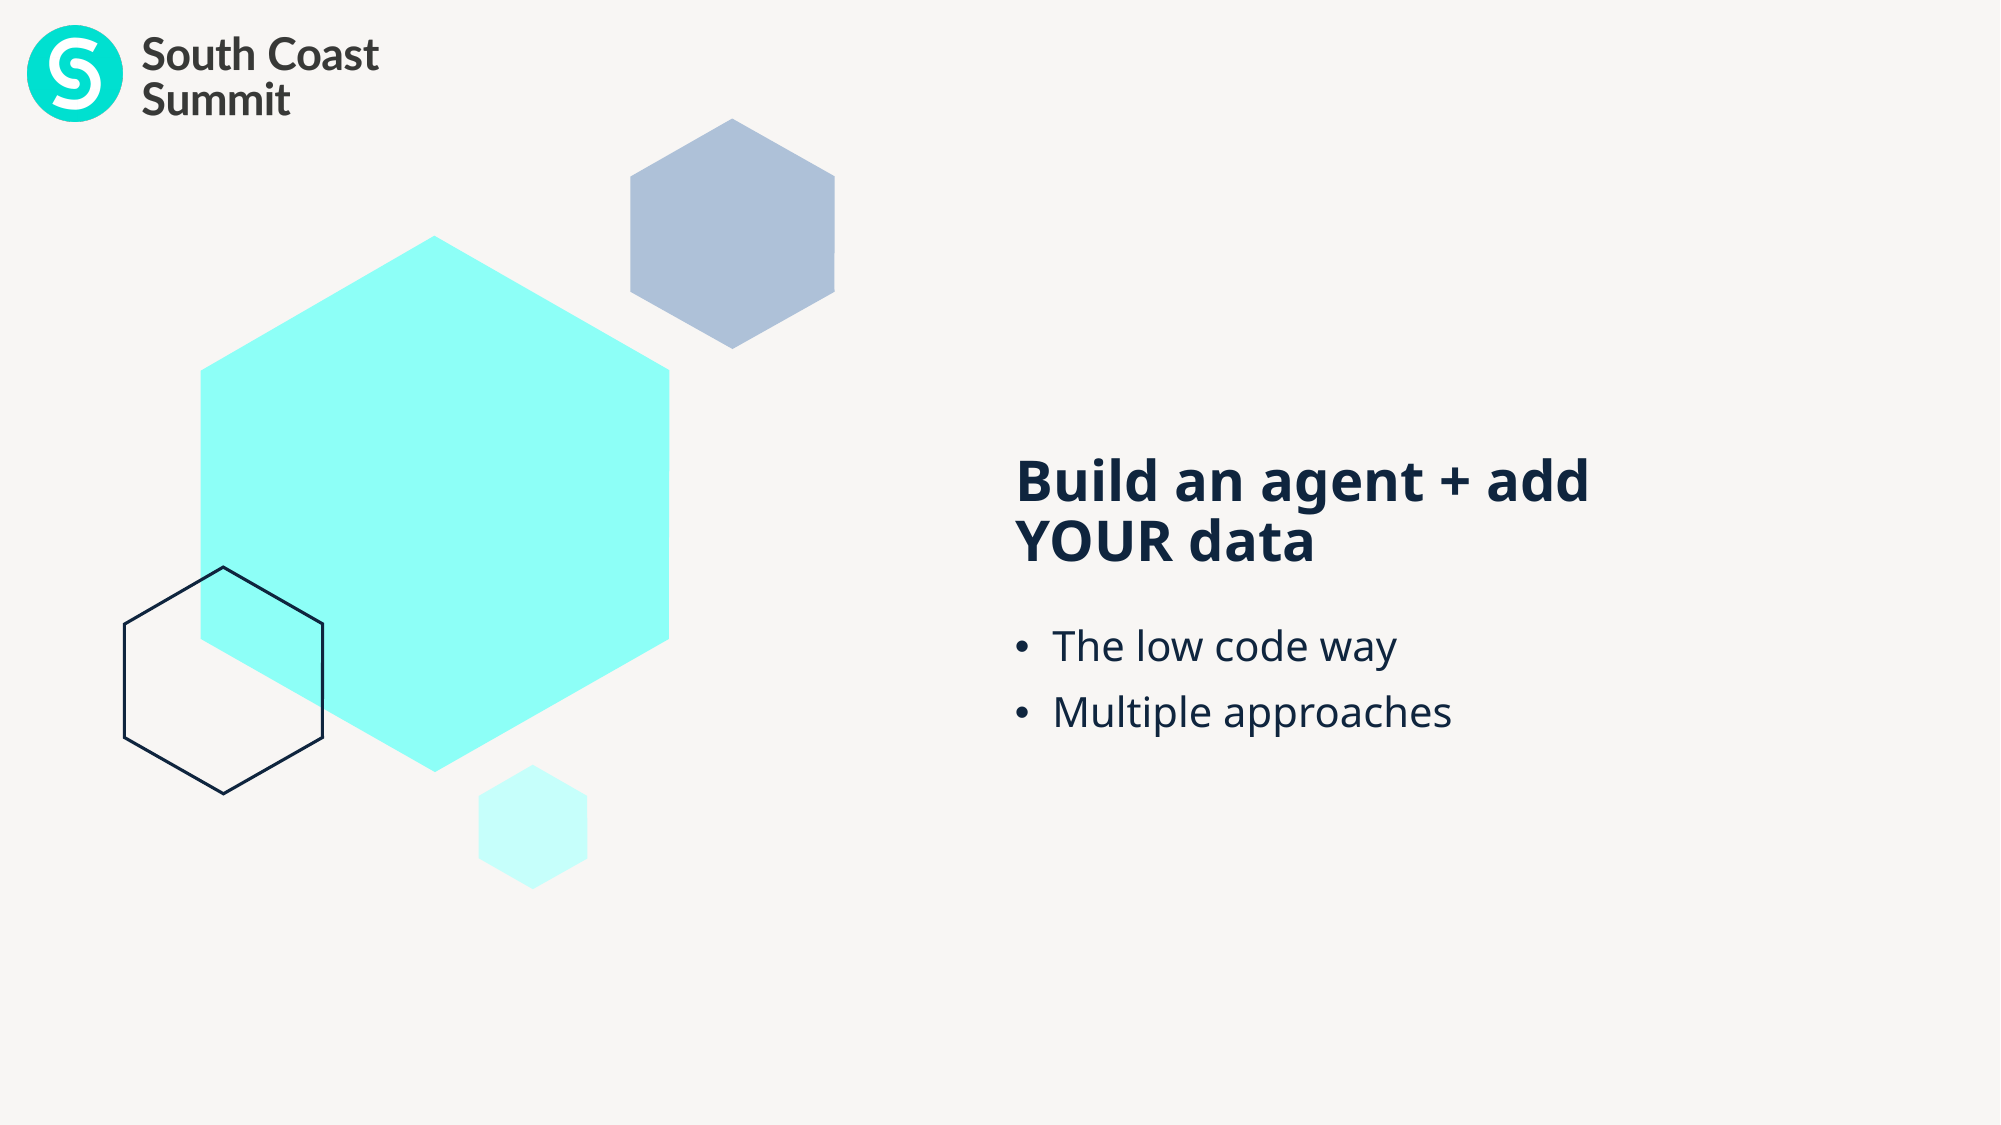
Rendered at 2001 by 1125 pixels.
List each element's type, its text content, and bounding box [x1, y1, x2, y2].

picture [27, 25, 379, 122]
list The low code way Multiple approaches [999, 618, 1766, 962]
title Build an agent + add YOUR data [1000, 304, 1767, 582]
